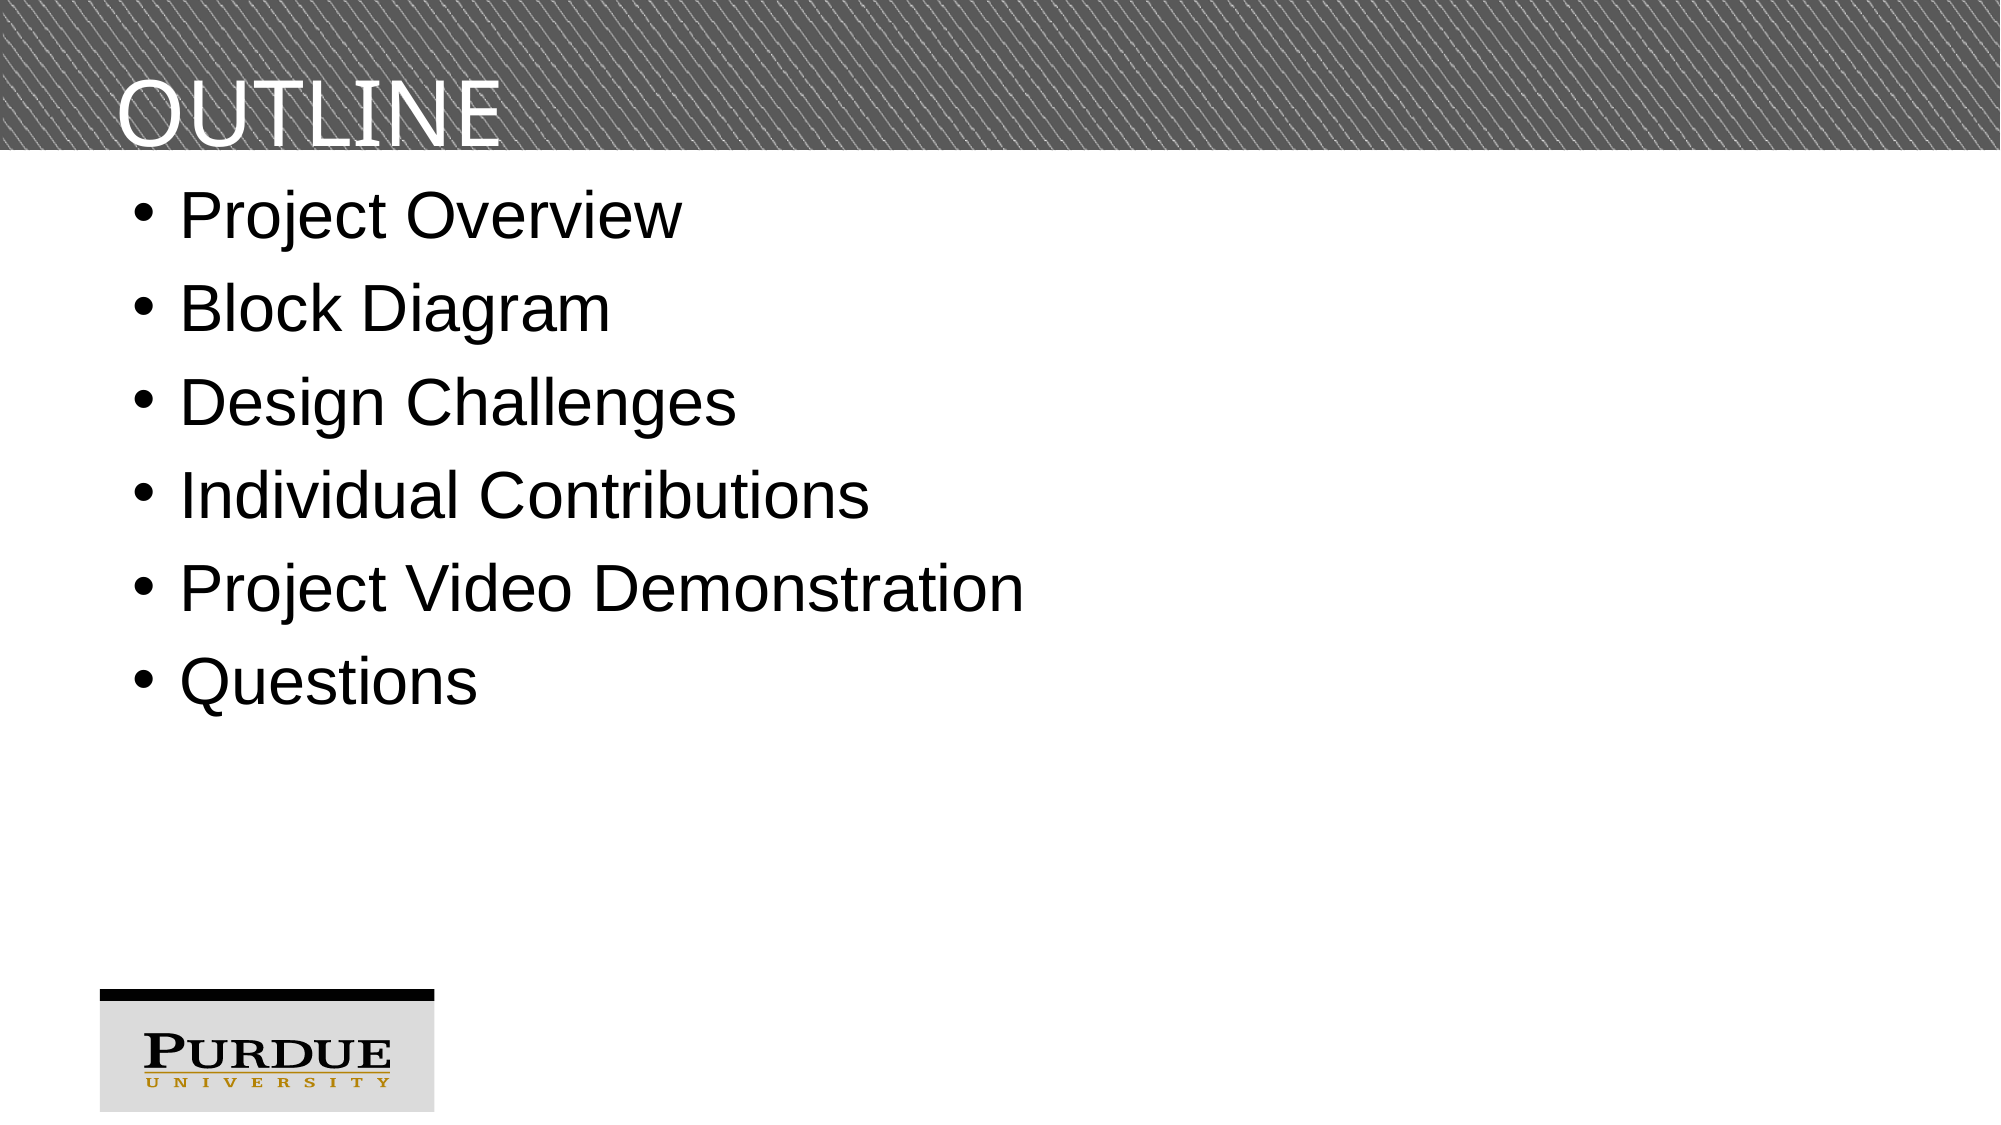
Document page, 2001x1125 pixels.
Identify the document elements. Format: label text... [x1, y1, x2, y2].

list Project Overview Block Diagram Design Challenges Individual Contributions Project Video Demonstration Questions [117, 164, 1469, 974]
picture [2, 0, 2001, 151]
picture [99, 988, 435, 1112]
title OUTLINE [99, 47, 1902, 170]
